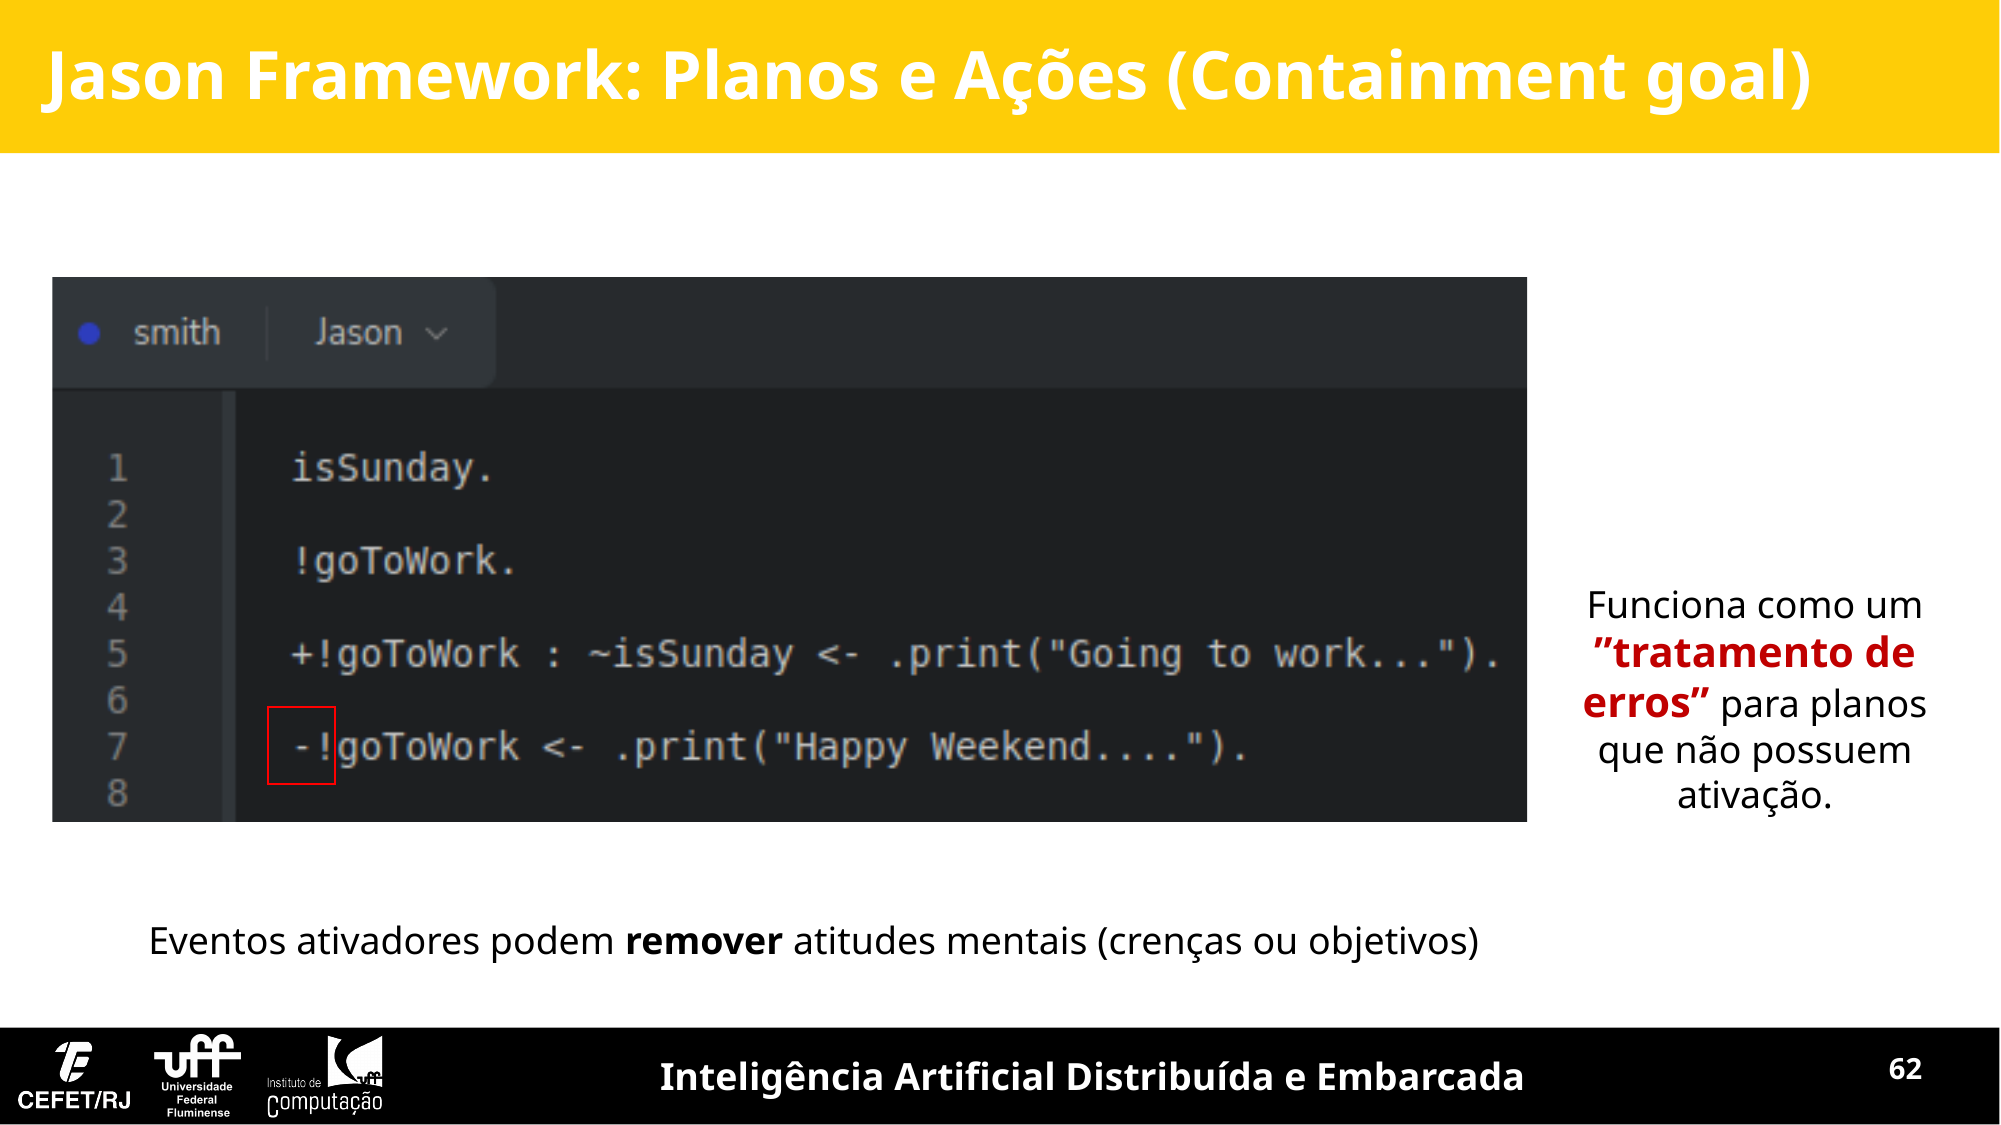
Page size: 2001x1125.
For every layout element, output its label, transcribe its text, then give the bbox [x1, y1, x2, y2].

text_box Jason Framework: Planos e Ações (Containment goal) [32, 25, 2000, 121]
text_box Eventos ativadores podem remover atitudes mentais (crenças ou objetivos) [0, 910, 1628, 970]
picture [18, 1021, 130, 1125]
text_box Funciona como um ”tratamento de erros” para planos que não possuem ativação. [1551, 573, 1959, 823]
picture [153, 1033, 242, 1122]
picture [52, 277, 1528, 822]
picture [265, 1033, 384, 1118]
